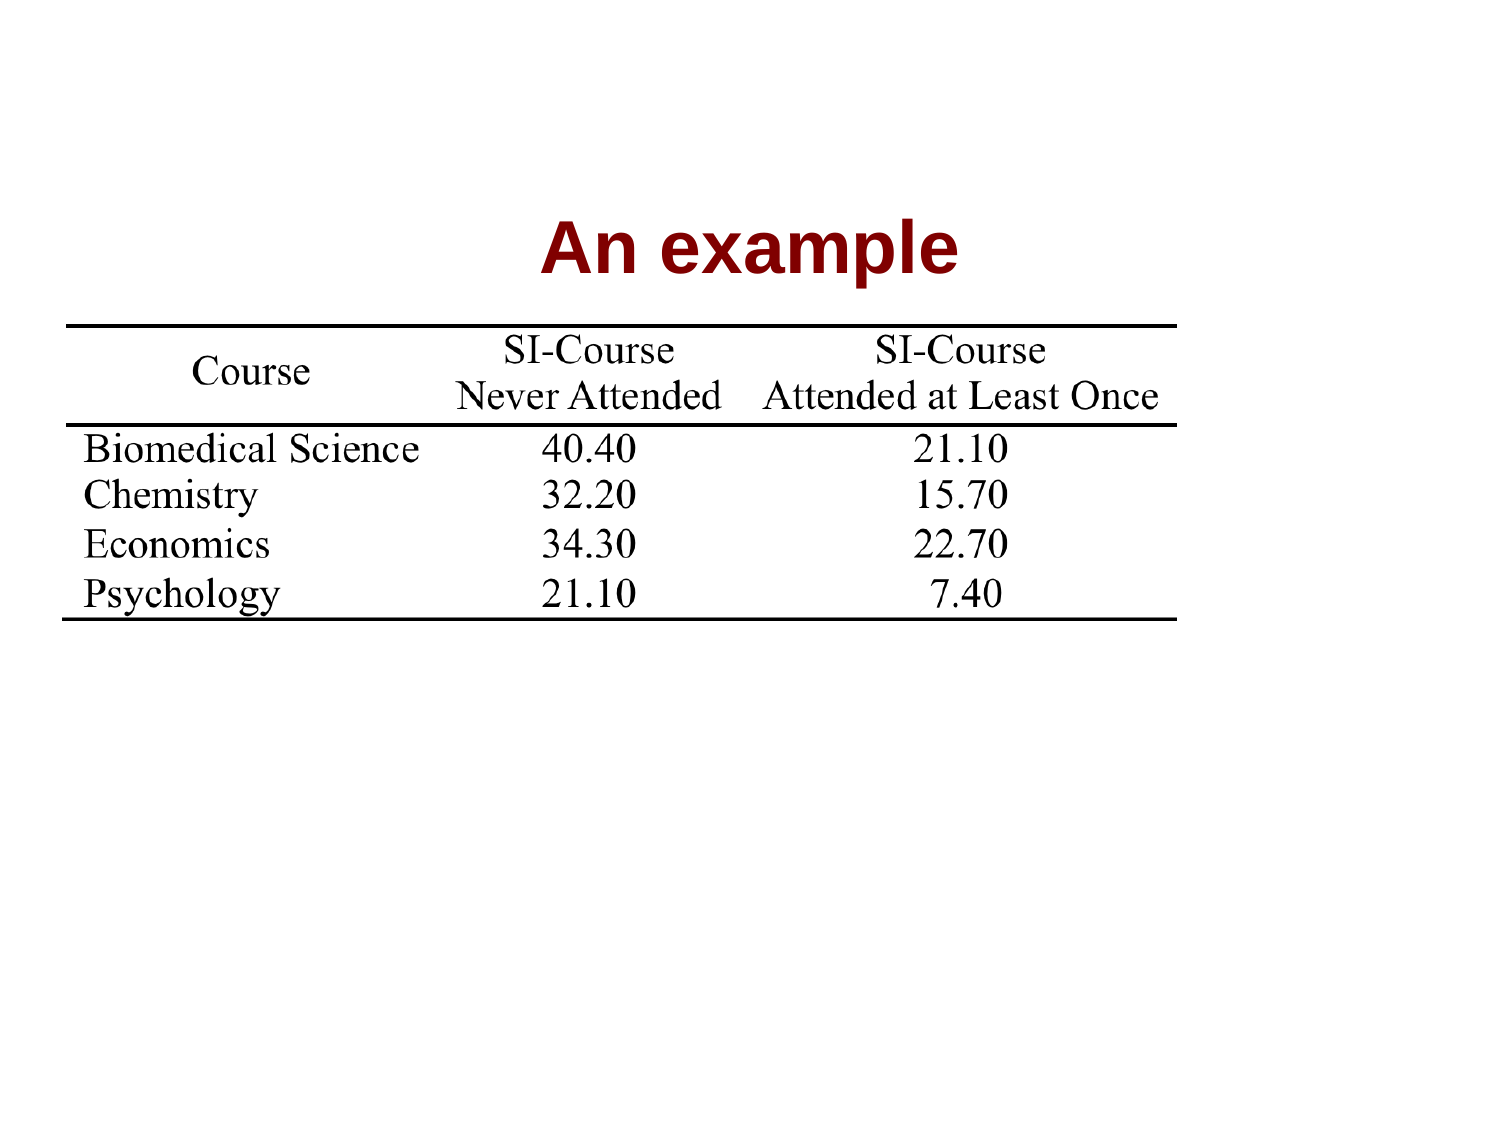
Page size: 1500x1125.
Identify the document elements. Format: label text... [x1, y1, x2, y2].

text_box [62, 324, 1500, 663]
title An example [112, 199, 1388, 288]
